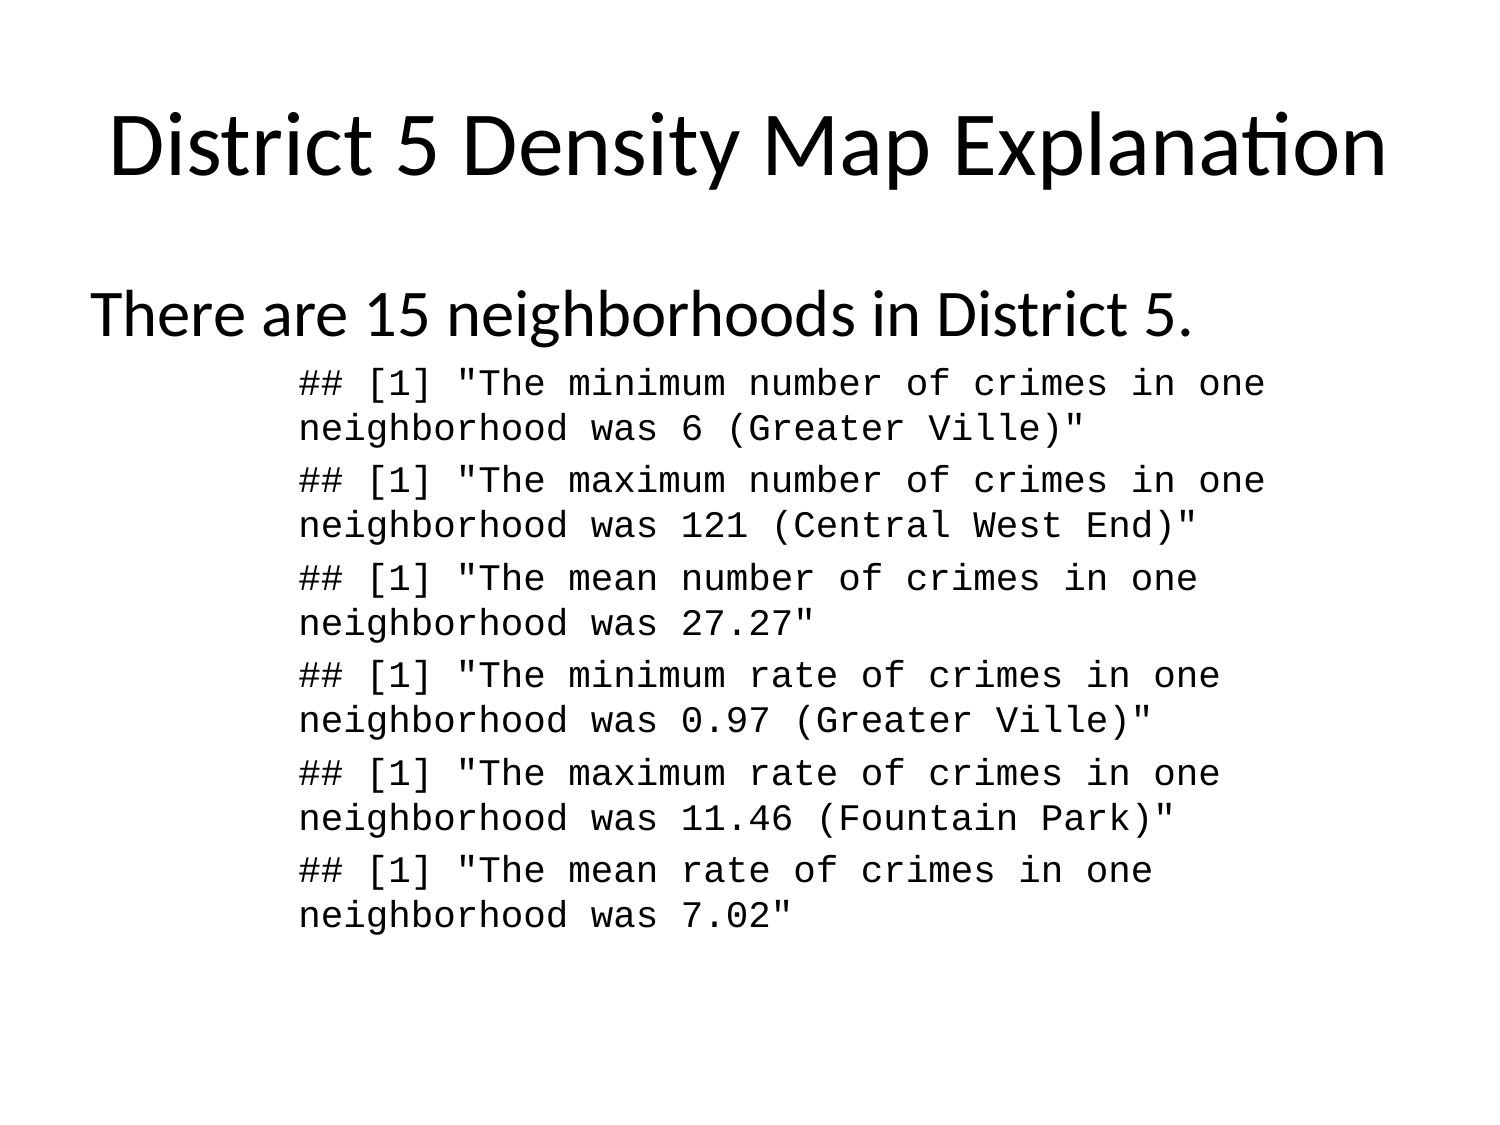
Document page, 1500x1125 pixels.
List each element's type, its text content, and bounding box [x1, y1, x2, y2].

list There are 15 neighborhoods in District 5. ## [1] "The minimum number of crimes in one neighborhood was 6 (Greater Ville)" ## [1] "The maximum number of crimes in one neighborhood was 121 (Central West End)" ## [1] "The mean number of crimes in one neighborhood was 27.27" ## [1] "The minimum rate of crimes in one neighborhood was 0.97 (Greater Ville)" ## [1] "The maximum rate of crimes in one neighborhood was 11.46 (Fountain Park)" ## [1] "The mean rate of crimes in one neighborhood was 7.02" [75, 262, 1425, 1005]
title District 5 Density Map Explanation [75, 45, 1425, 233]
